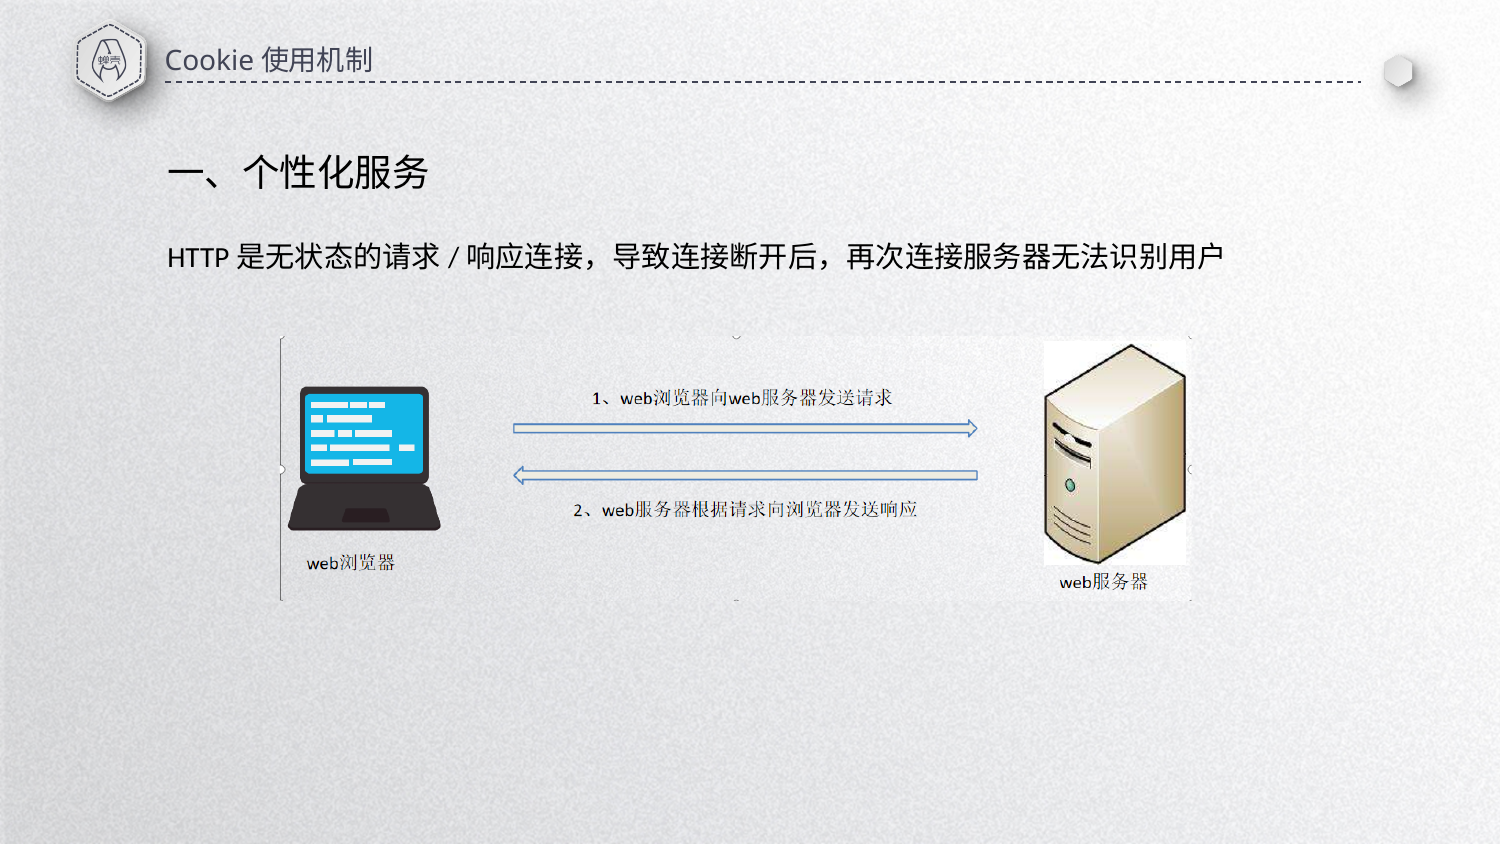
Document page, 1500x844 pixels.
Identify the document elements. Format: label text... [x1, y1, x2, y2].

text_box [67, 23, 151, 98]
picture [0, 0, 1500, 844]
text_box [1382, 56, 1415, 86]
text_box 一、个性化服务 HTTP是无状态的请求/响应连接，导致连接断开后，再次连接服务器无法识别用户 [152, 141, 1242, 282]
text_box Cookie使用机制 [156, 38, 528, 81]
